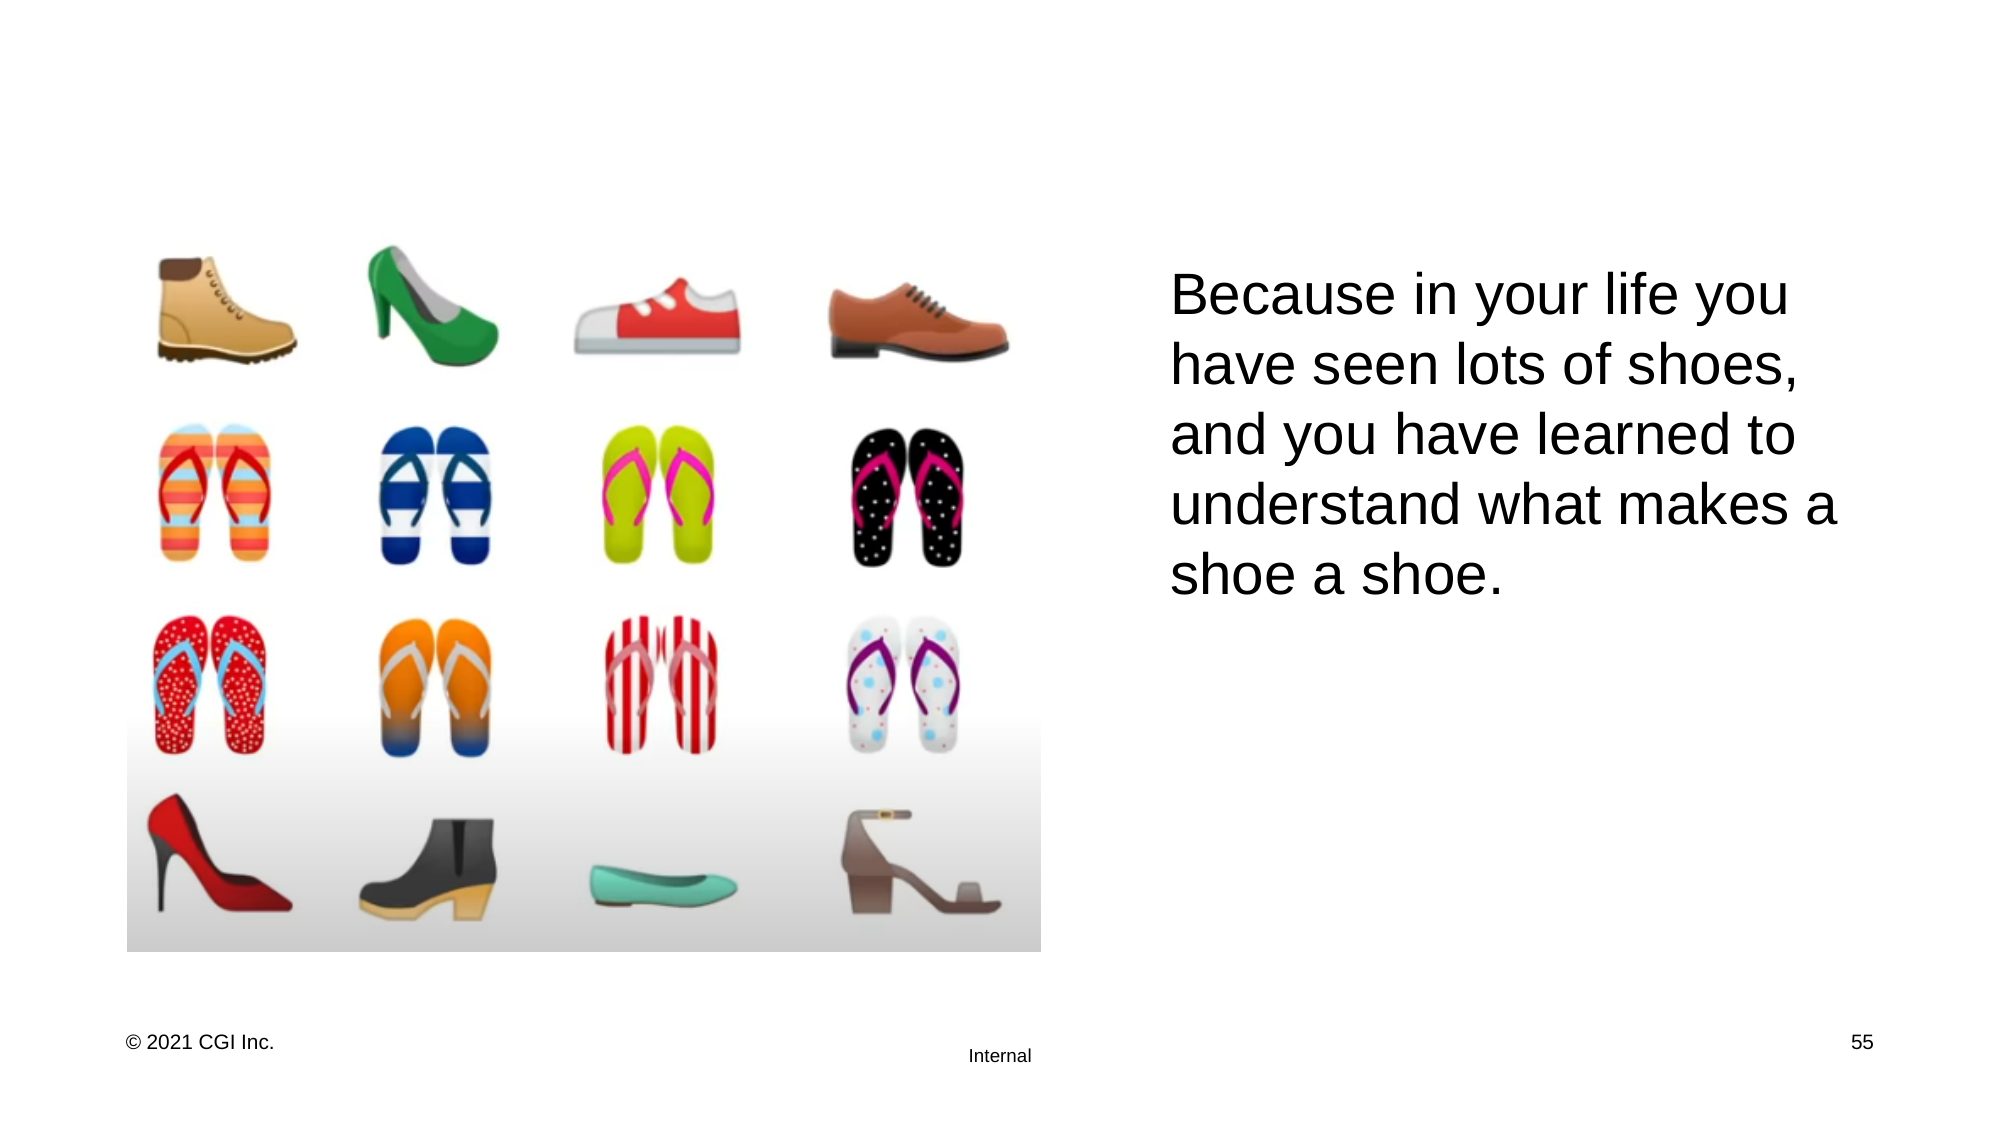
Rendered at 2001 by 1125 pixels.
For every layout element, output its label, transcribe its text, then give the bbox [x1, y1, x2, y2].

title Because in your life you have seen lots of shoes, and you have learned to understand what makes a shoe a shoe. [1170, 255, 1853, 641]
slide_number 55 [1831, 1027, 1875, 1056]
picture [127, 227, 1041, 953]
